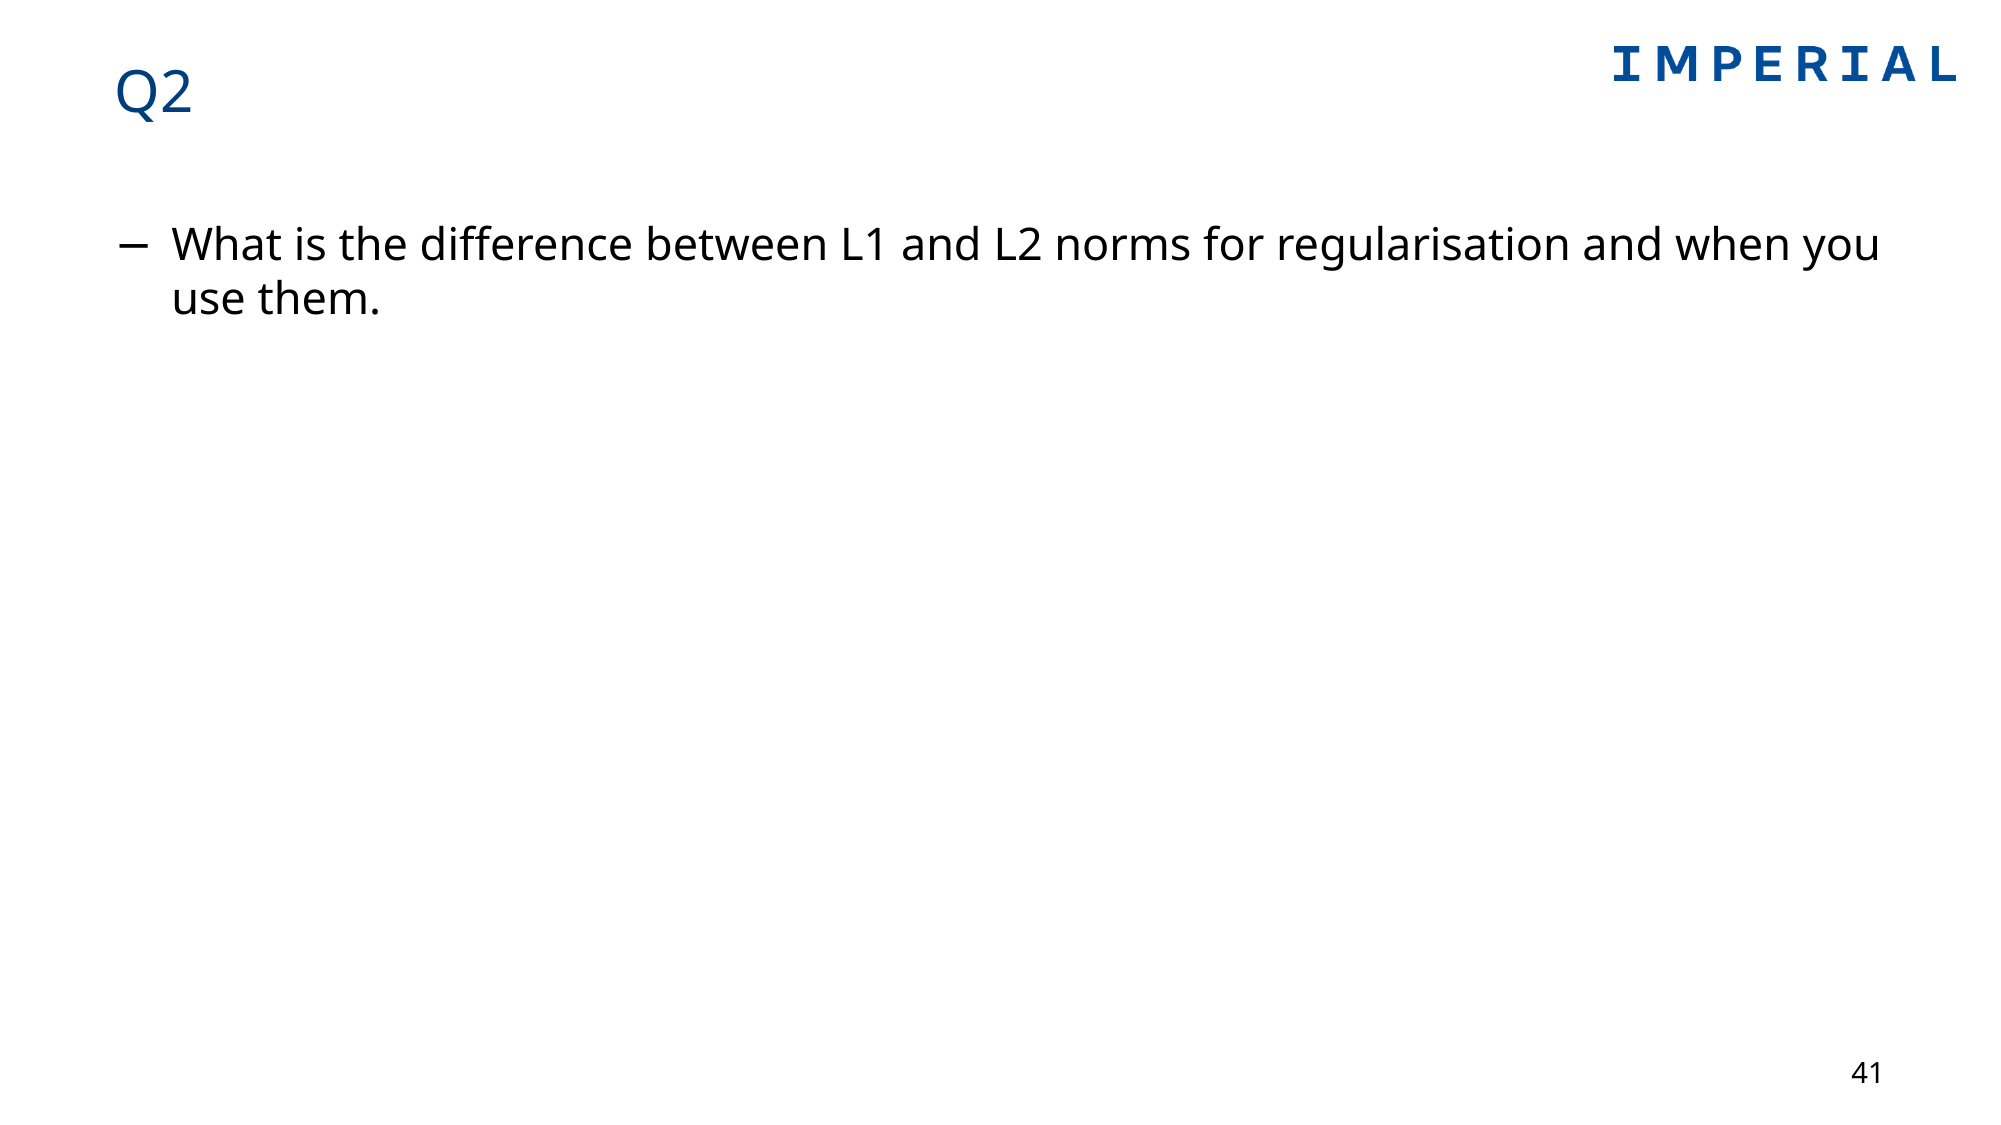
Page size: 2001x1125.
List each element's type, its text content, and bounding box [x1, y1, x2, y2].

list What is the difference between L1 and L2 norms for regularisation and when you use them. [99, 208, 1900, 1024]
picture [1900, 46, 1956, 81]
slide_number 41 [1433, 1046, 1901, 1103]
title Q2 [99, 0, 1900, 184]
